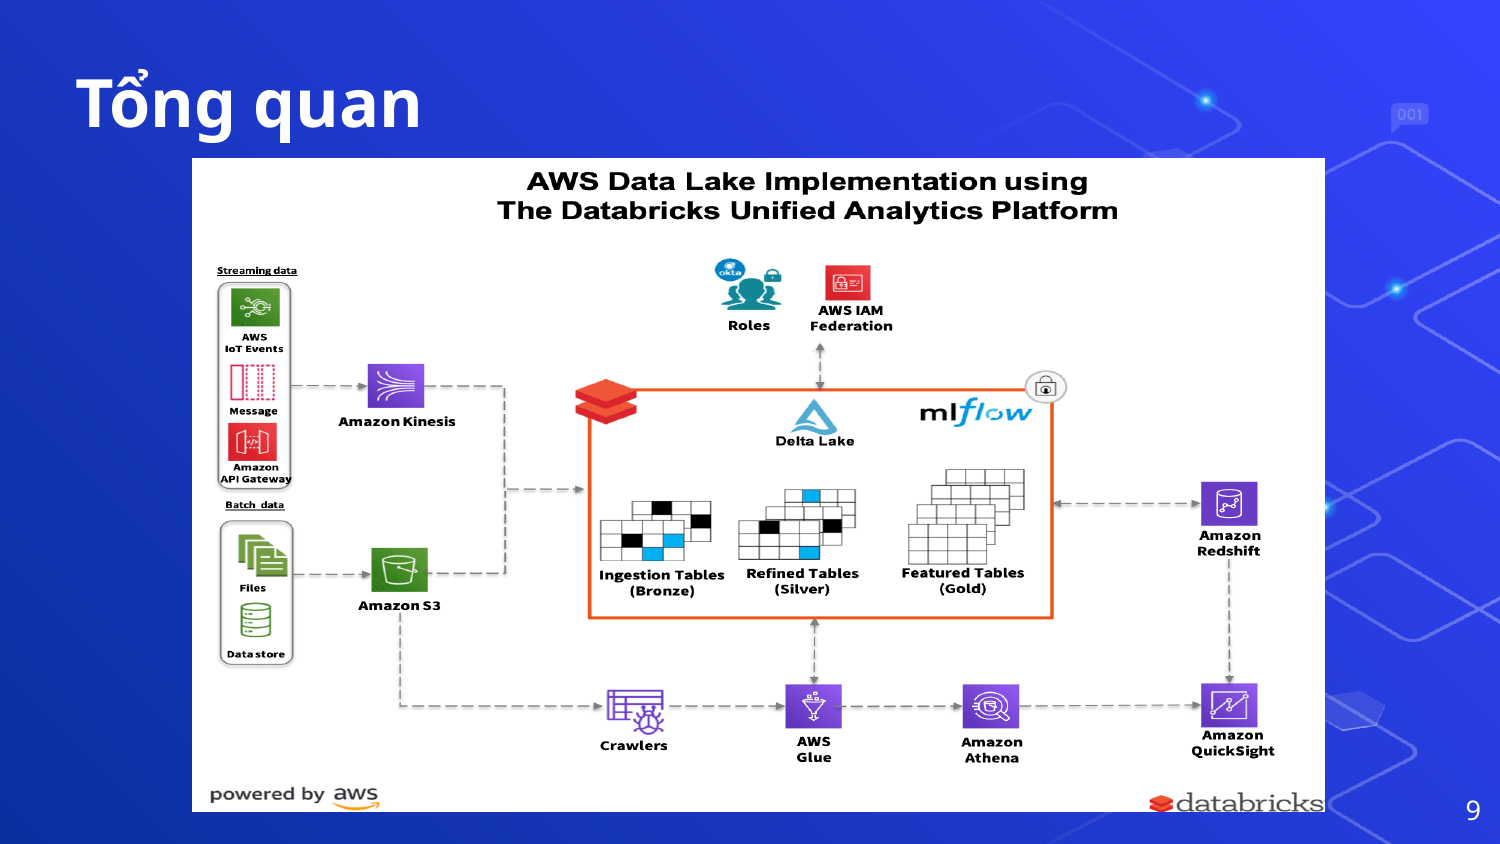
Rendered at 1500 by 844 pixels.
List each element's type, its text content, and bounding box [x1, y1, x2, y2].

picture [0, 0, 1500, 844]
title Tổng quan [75, 0, 1062, 141]
slide_number ‹#› [1391, 779, 1482, 844]
